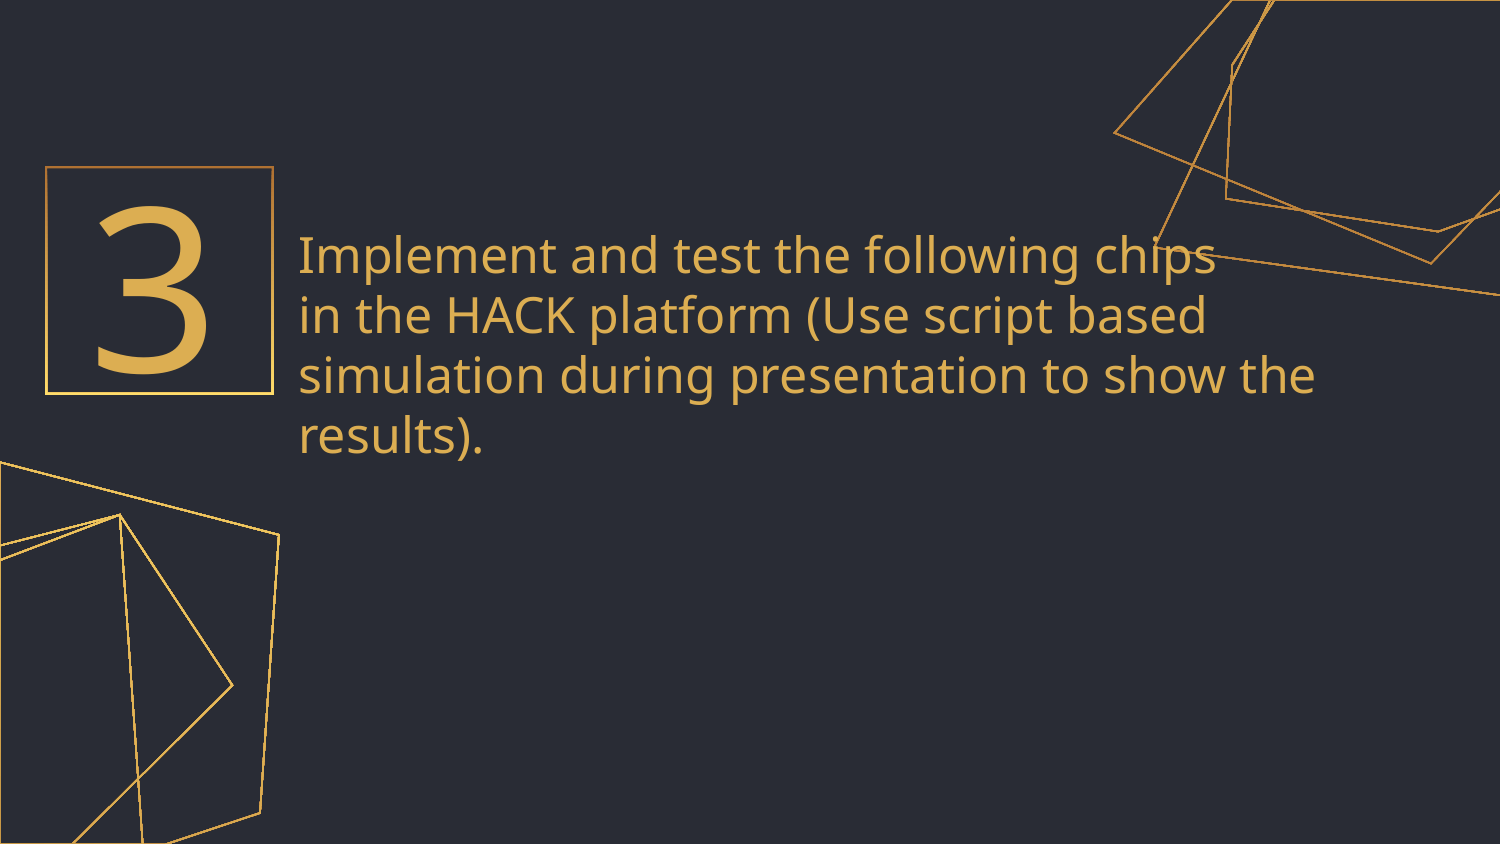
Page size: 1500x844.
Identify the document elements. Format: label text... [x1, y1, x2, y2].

title Implement and test the following chips in the HACK platform (Use script based simulation during presentation to show the results). [283, 311, 1408, 555]
text_box [45, 166, 274, 174]
title 3 [0, 174, 399, 388]
text_box [45, 388, 274, 395]
